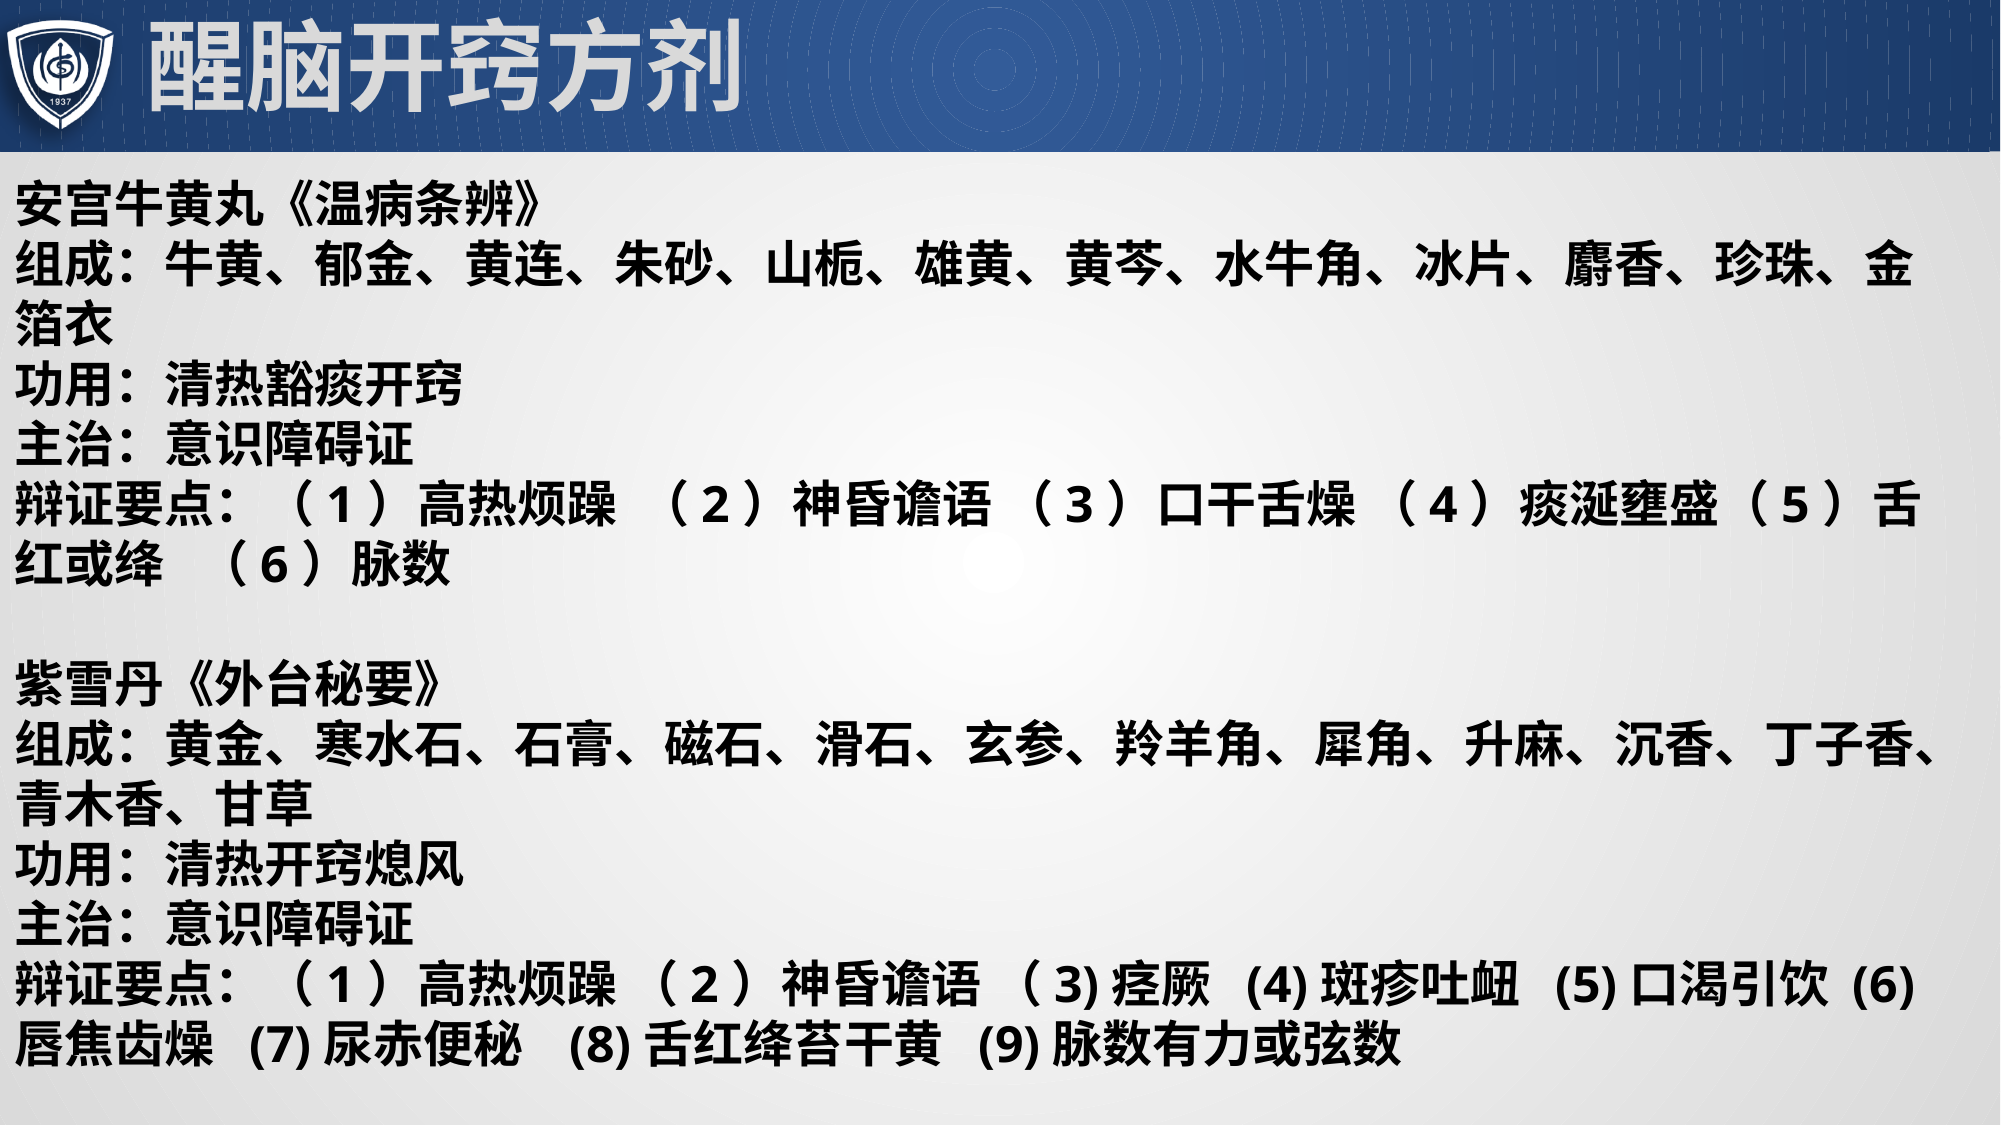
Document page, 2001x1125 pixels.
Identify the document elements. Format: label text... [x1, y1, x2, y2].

title 醒脑开窍方剂 [130, 0, 2000, 152]
text_box 安宫牛黄丸《温病条辨》 组成：牛黄、郁金、黄连、朱砂、山栀、雄黄、黄芩、水牛角、冰片、麝香、珍珠、金箔衣 功用：清热豁痰开窍 主治：意识障碍证 辩证要点：（1）高热烦躁 （2）神昏谵语 （3）口干舌燥 （4）痰涎壅盛（5）舌红或绛 （6）脉数 紫雪丹《外台秘要》 组成：黄金、寒水石、石膏、磁石、滑石、玄参、羚羊角、犀角、升麻、沉香、丁子香、青木香、甘草 功用：清热开窍熄风 主治：意识障碍证 辩证要点：（1）高热烦躁 （2）神昏谵语 （3)痉厥 (4)斑疹吐衄 (5)口渴引饮 (6)唇焦齿燥 (7)尿赤便秘 (8)舌红绛苔干黄 (9)脉数有力或弦数 [0, 165, 1970, 1125]
picture [0, 14, 119, 138]
